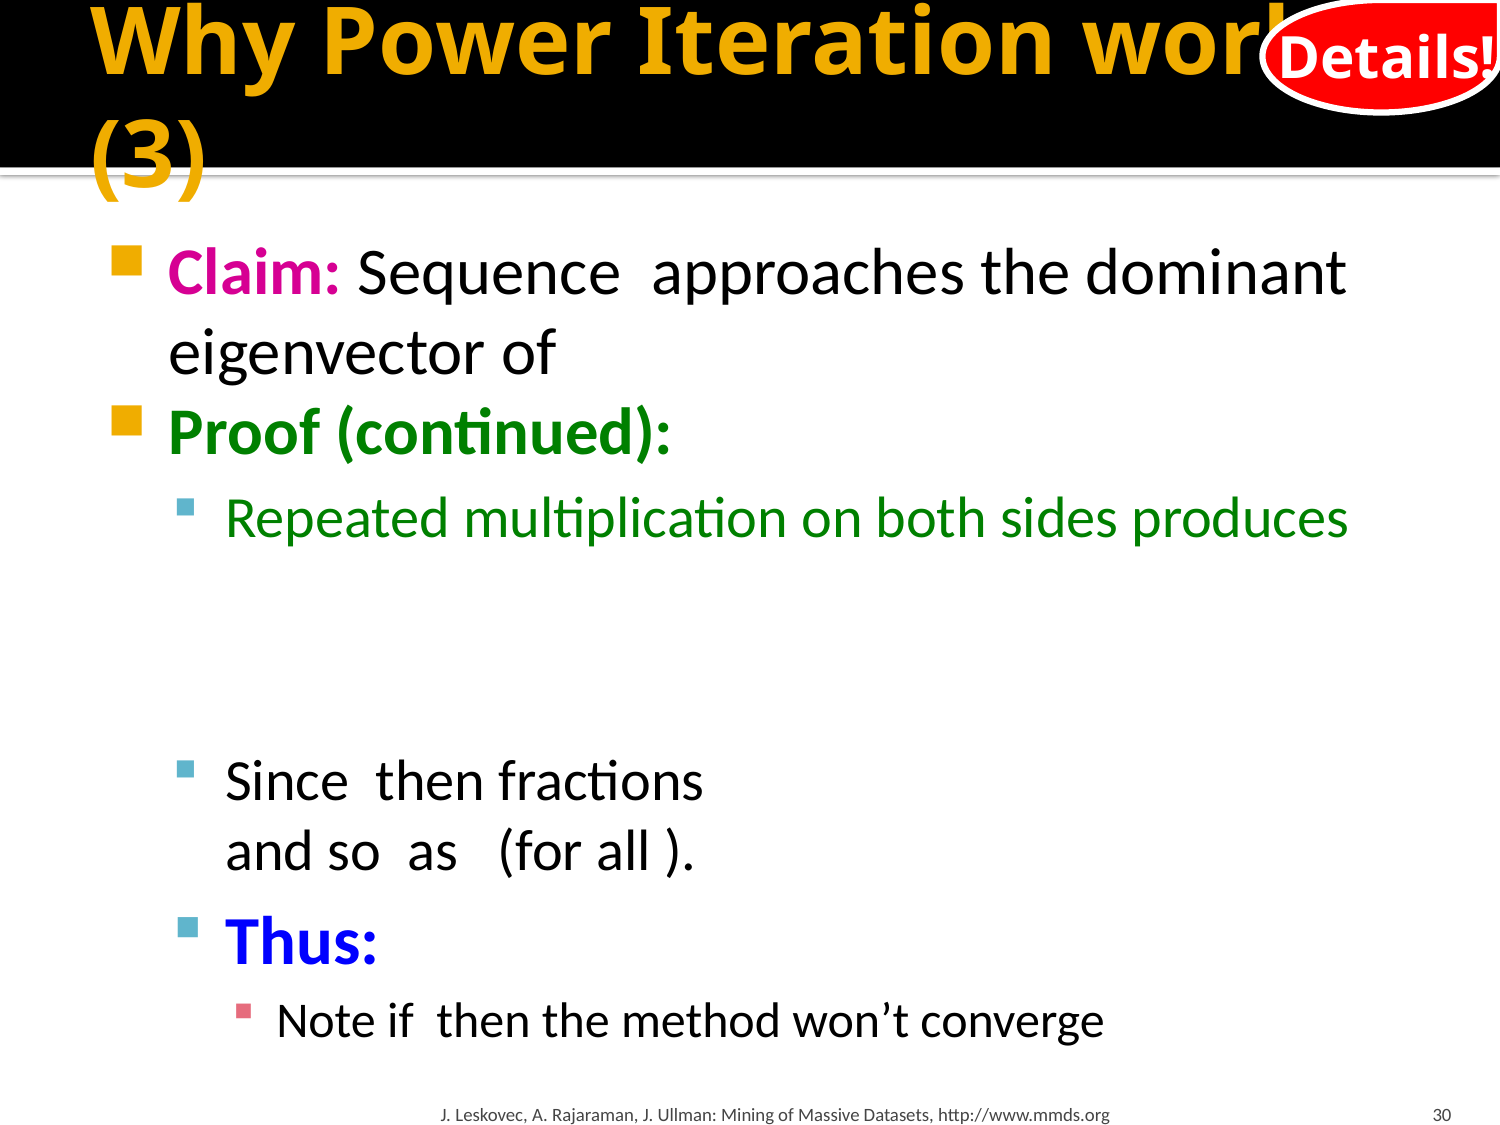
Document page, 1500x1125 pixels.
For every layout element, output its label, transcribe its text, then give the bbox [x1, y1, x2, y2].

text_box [1262, 0, 1500, 113]
title Why Power Iteration works? (3) [75, 12, 1425, 175]
slide_number 30 [1345, 1080, 1467, 1125]
footer J. Leskovec, A. Rajaraman, J. Ullman: Mining of Massive Datasets, http://www.mmds.org [433, 1080, 1337, 1125]
